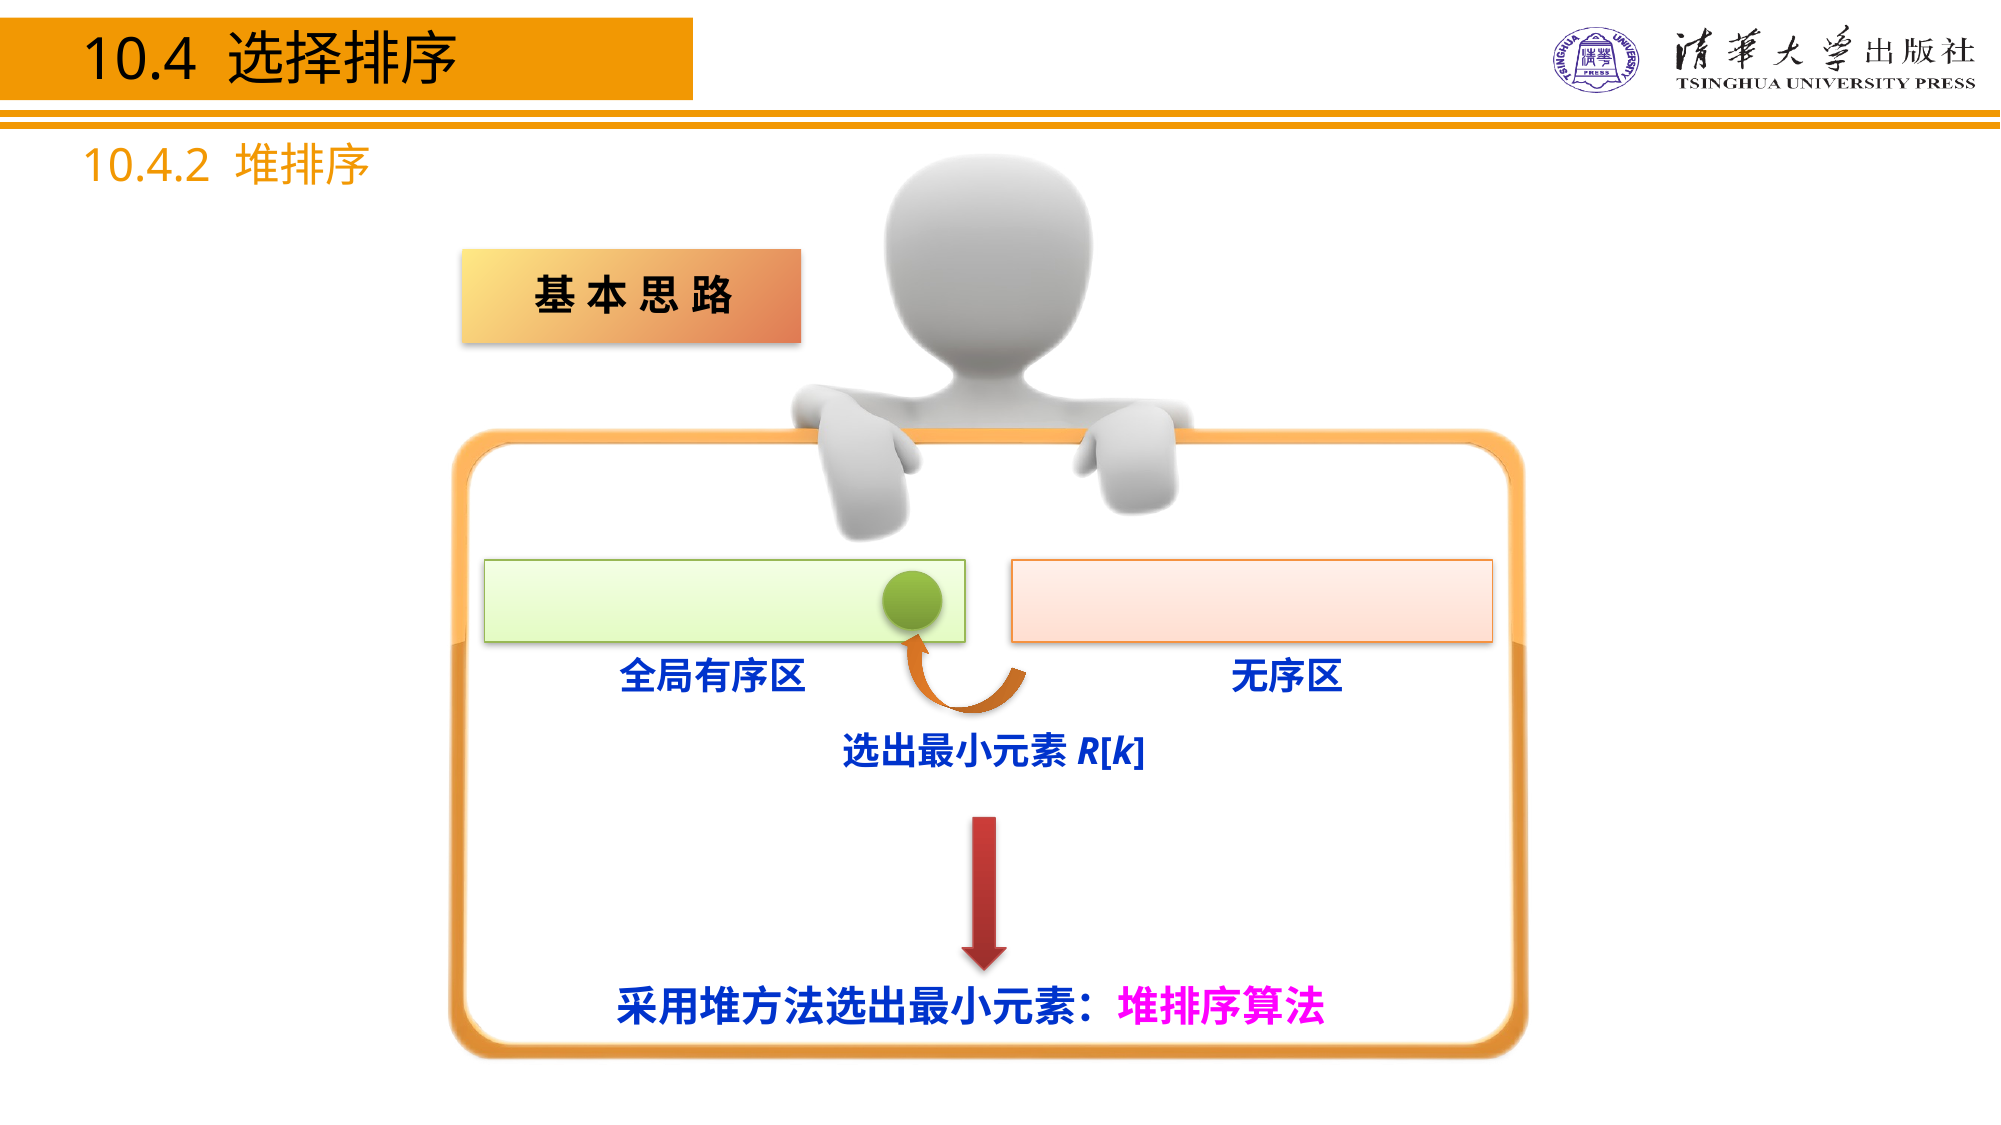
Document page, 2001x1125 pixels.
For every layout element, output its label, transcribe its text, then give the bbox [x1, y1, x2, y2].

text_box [800, 571, 1188, 781]
text_box 10.4 选择排序 [66, 27, 263, 99]
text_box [462, 249, 837, 344]
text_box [601, 817, 1446, 1038]
text_box 10.4.2 堆排序 [66, 139, 262, 199]
picture [267, 0, 2001, 1107]
